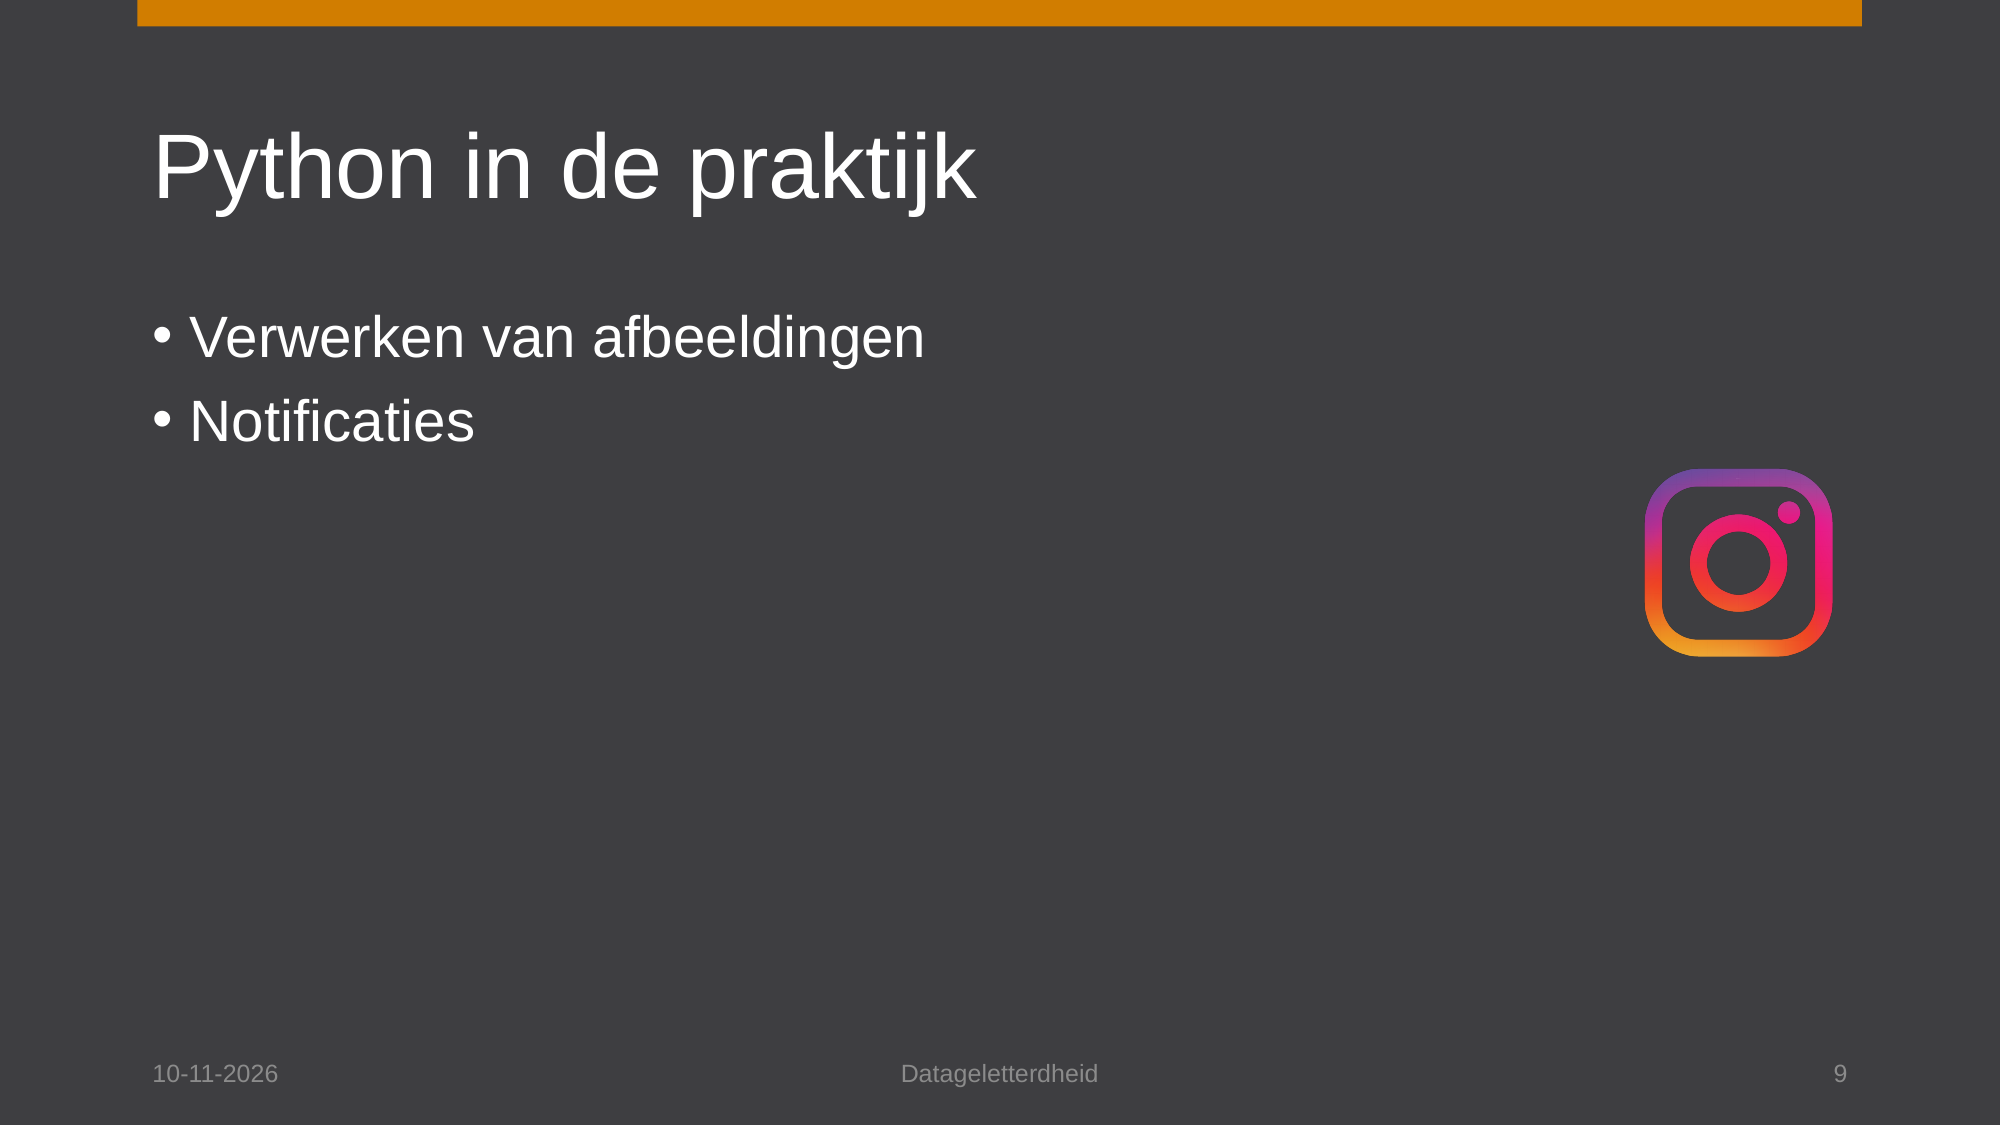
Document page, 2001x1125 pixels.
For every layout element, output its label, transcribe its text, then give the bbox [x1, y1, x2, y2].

list Verwerken van afbeeldingen Notificaties [137, 299, 1863, 1014]
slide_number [137, 1042, 588, 1103]
footer Datageletterdheid [662, 1042, 1338, 1103]
title Python in de praktijk [137, 59, 1863, 278]
picture [1614, 438, 1863, 687]
slide_number 9 [1412, 1042, 1863, 1103]
